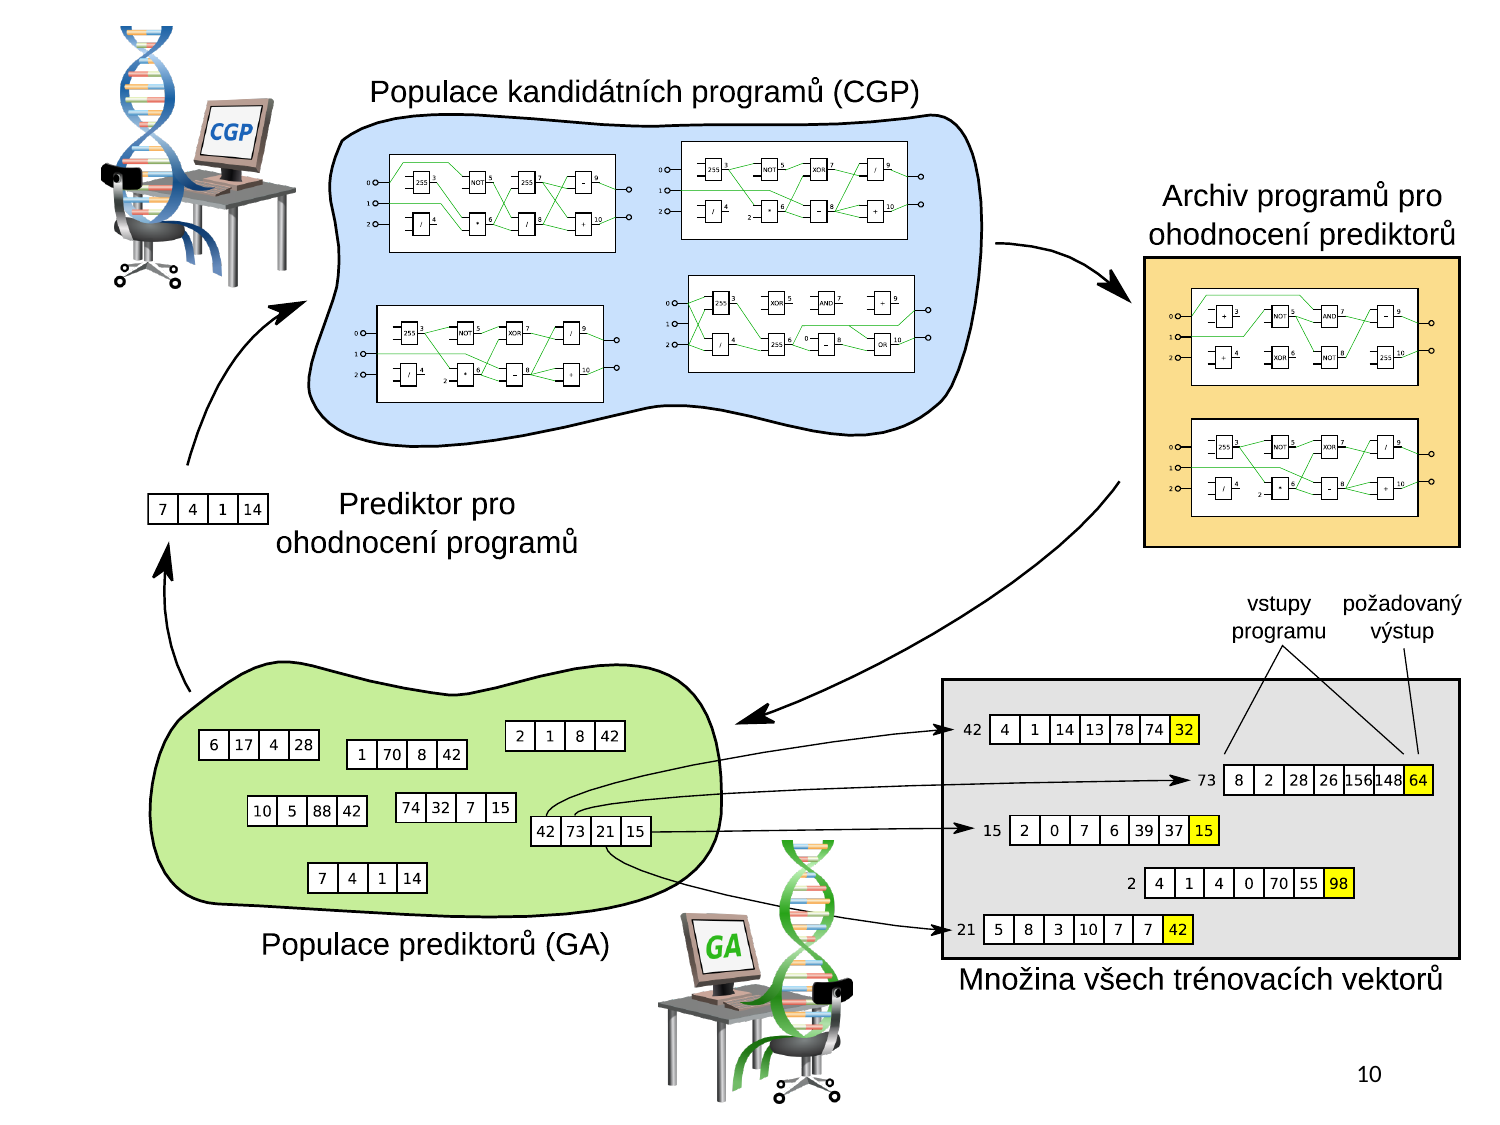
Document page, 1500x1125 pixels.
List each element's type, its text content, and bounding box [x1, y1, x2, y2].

slide_number 10 [1059, 1042, 1397, 1103]
picture [101, 26, 1462, 1104]
